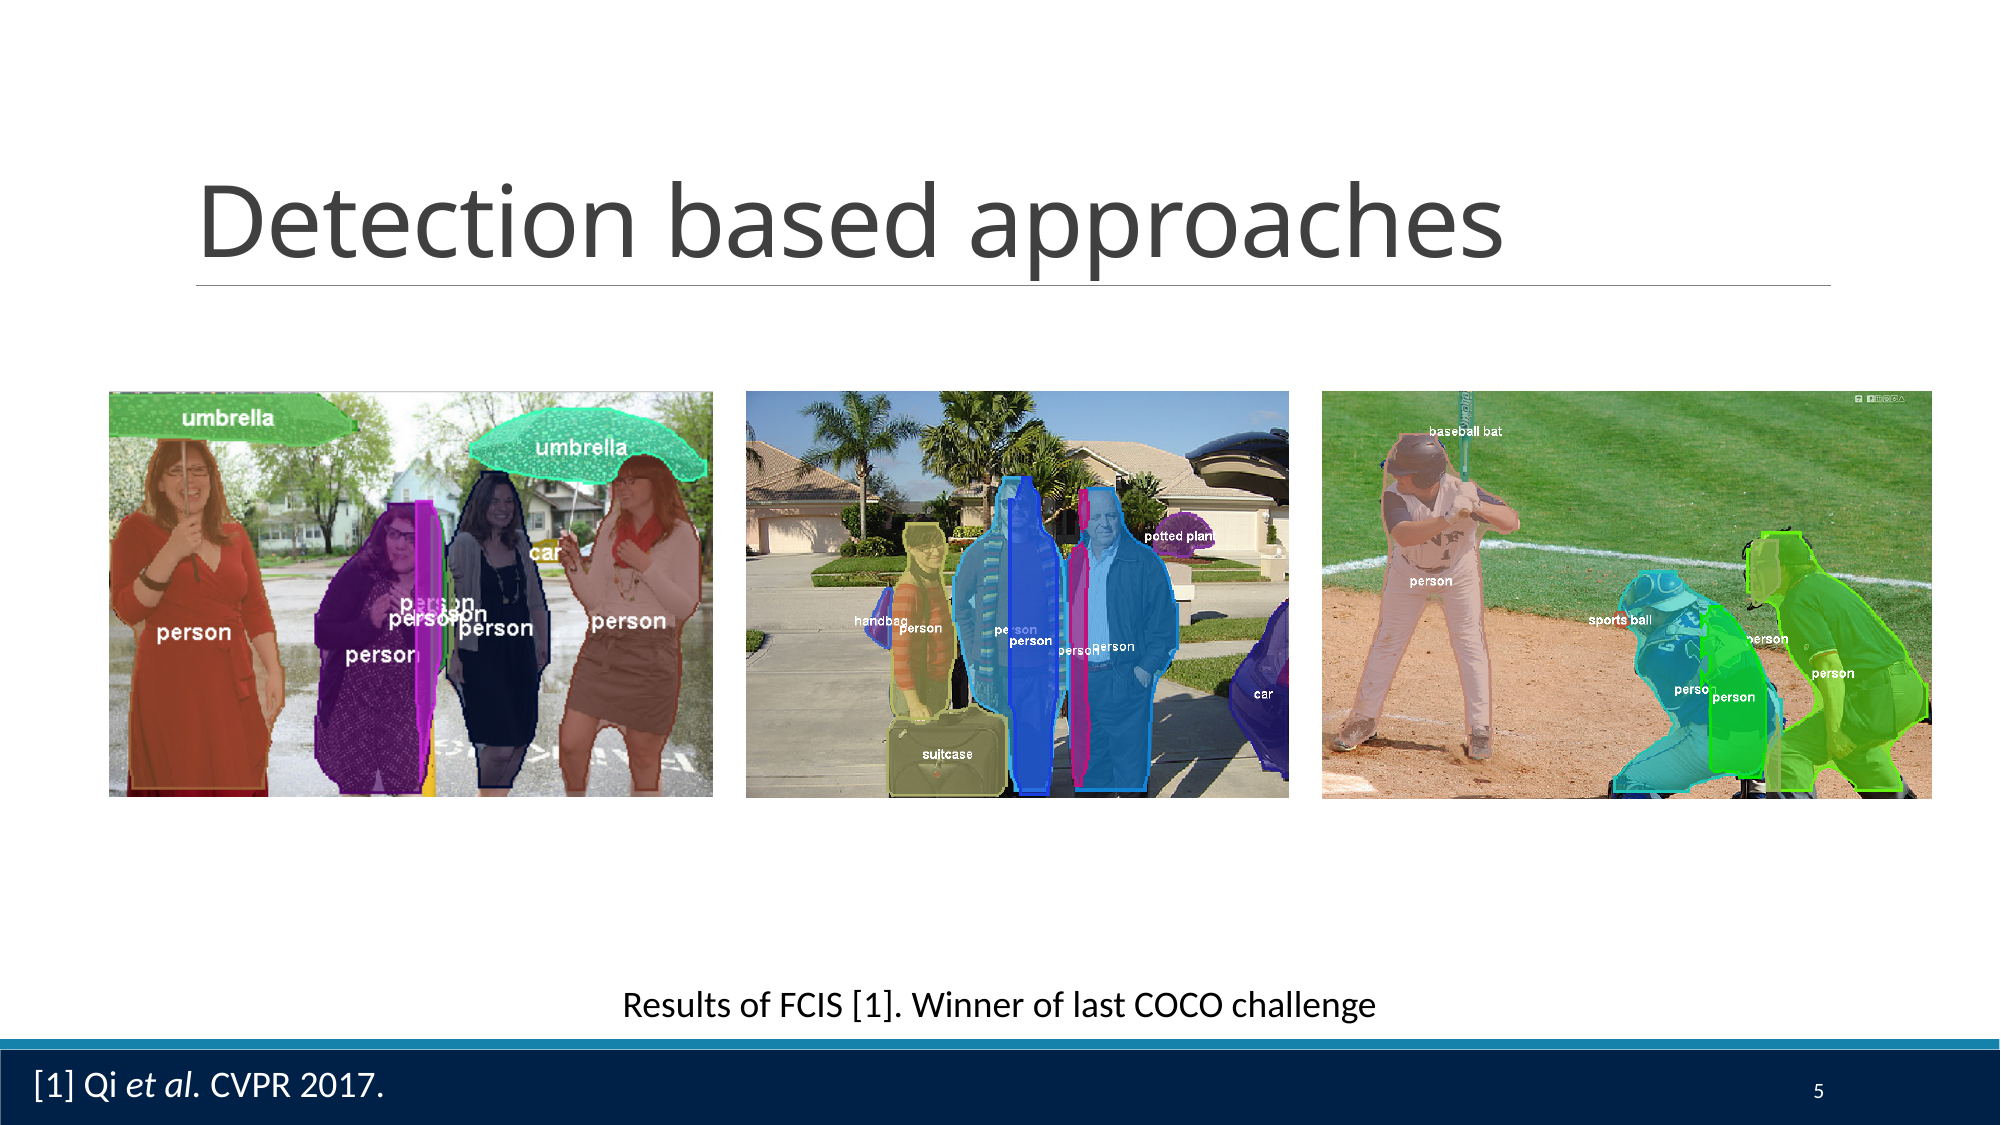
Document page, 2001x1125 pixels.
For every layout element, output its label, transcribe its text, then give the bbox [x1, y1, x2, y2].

text_box Results of FCIS [1]. Winner of last COCO challenge [0, 972, 2000, 1033]
title Detection based approaches [180, 47, 1830, 285]
text_box [1] Qi et al. CVPR 2017. [18, 1052, 662, 1113]
slide_number 5 [1624, 1059, 1840, 1120]
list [1322, 391, 1933, 799]
picture [746, 391, 1290, 799]
picture [108, 391, 714, 798]
